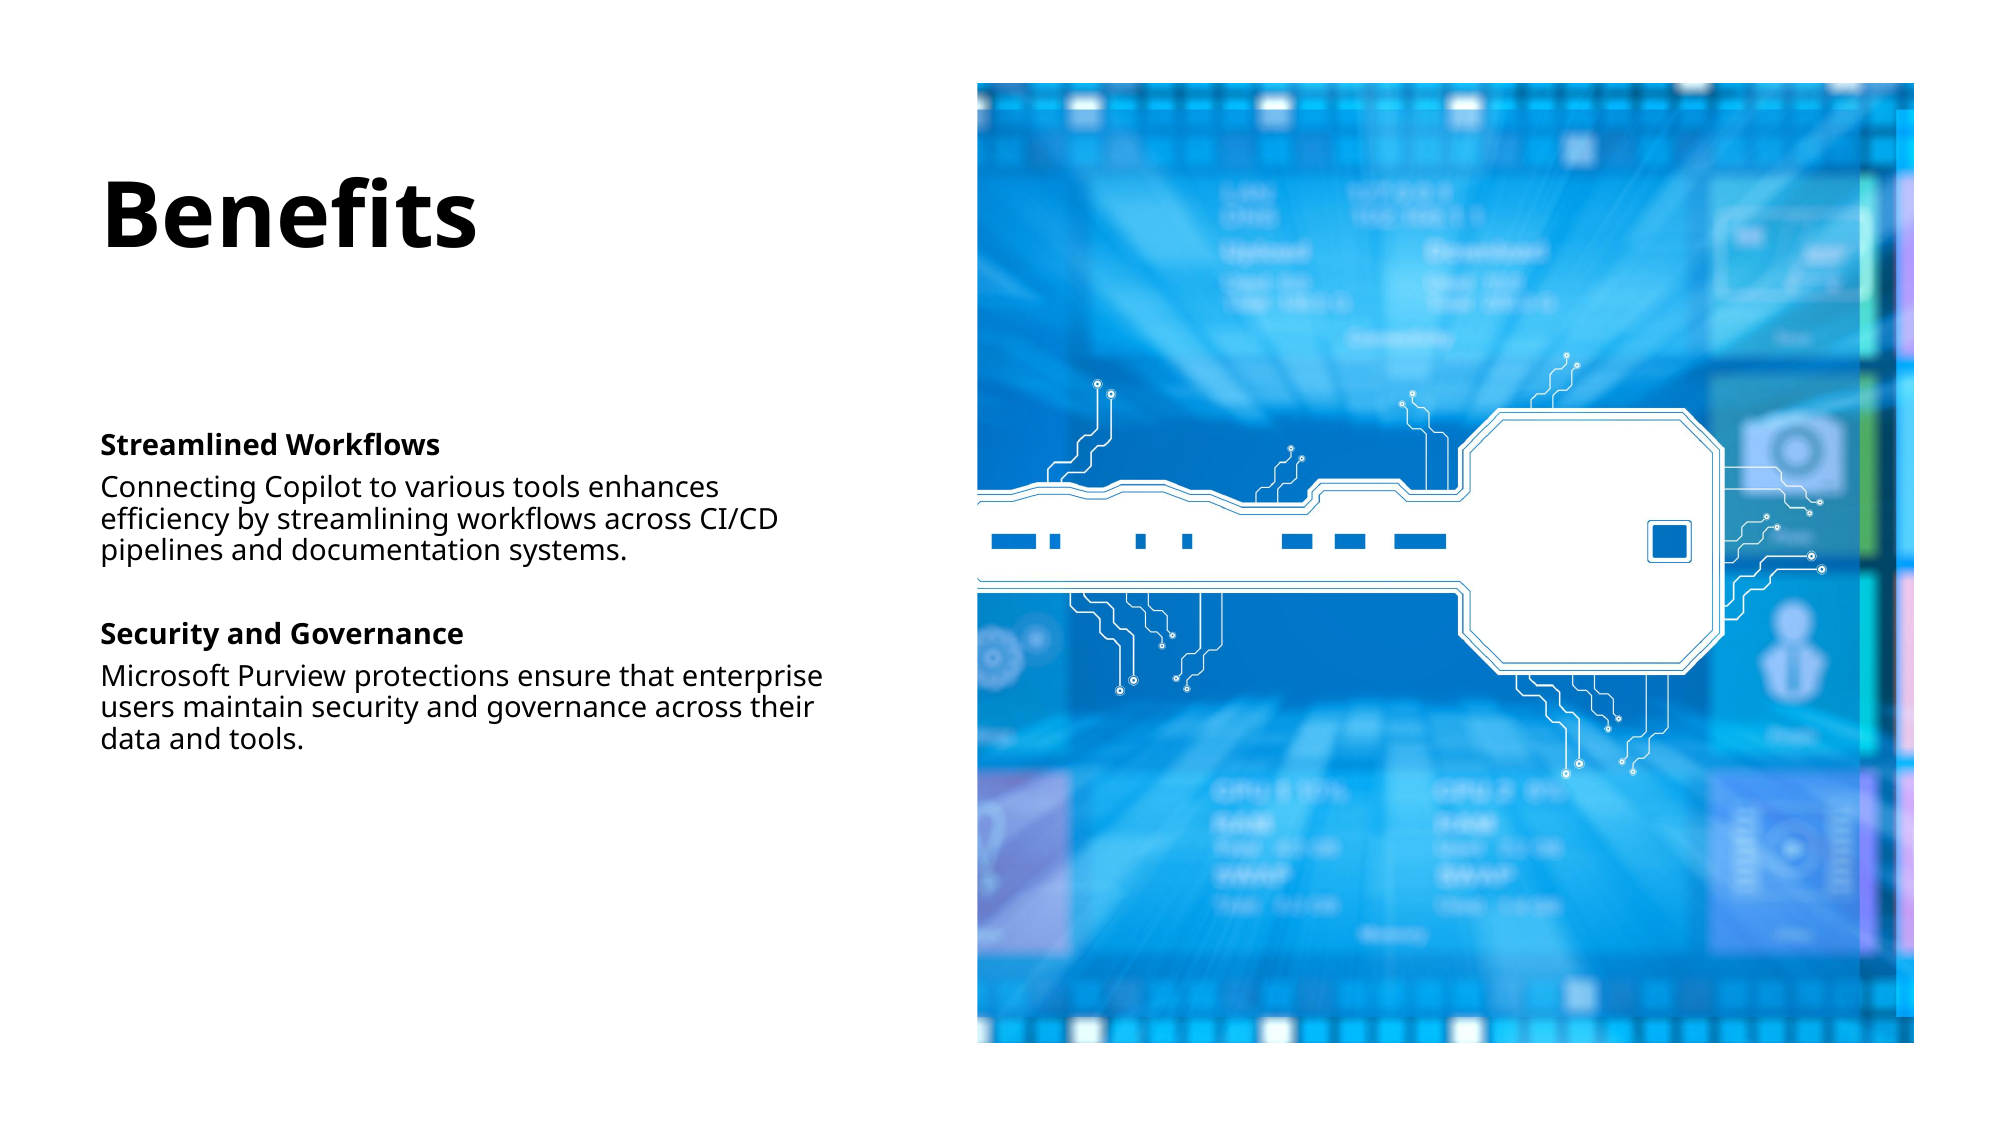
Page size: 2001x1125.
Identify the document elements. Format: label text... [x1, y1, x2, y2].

list Streamlined Workflows Connecting Copilot to various tools enhances efficiency by streamlining workflows across CI/CD pipelines and documentation systems. Security and Governance Microsoft Purview protections ensure that enterprise users maintain security and governance across their data and tools. [85, 423, 852, 1041]
title Benefits [85, 160, 866, 401]
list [977, 83, 1914, 1043]
